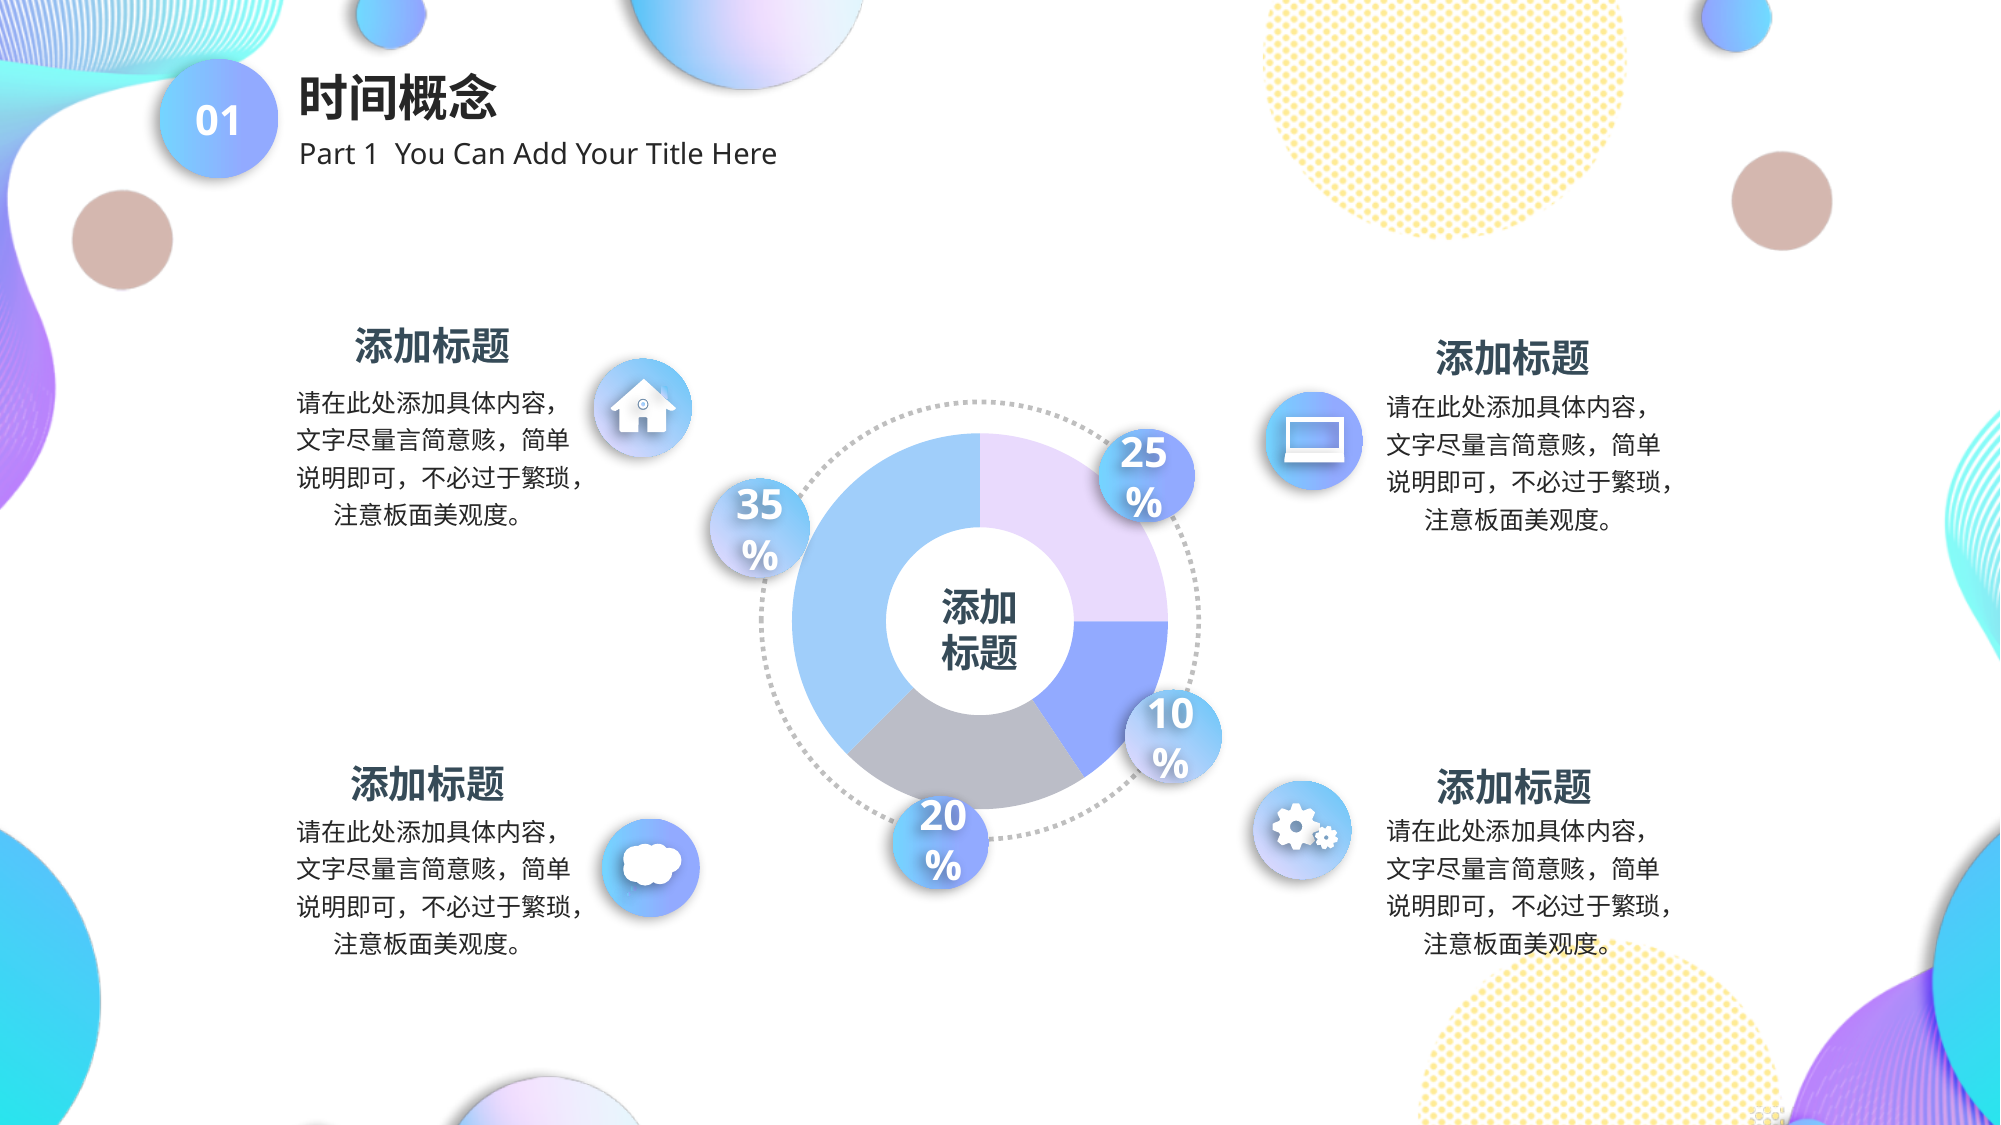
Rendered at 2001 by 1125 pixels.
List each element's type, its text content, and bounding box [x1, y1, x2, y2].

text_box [1342, 312, 1685, 544]
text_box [257, 738, 598, 968]
picture [0, 0, 2000, 1125]
text_box 01 [158, 58, 280, 179]
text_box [1344, 741, 1685, 968]
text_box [262, 300, 603, 539]
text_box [594, 358, 1364, 917]
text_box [284, 59, 942, 179]
